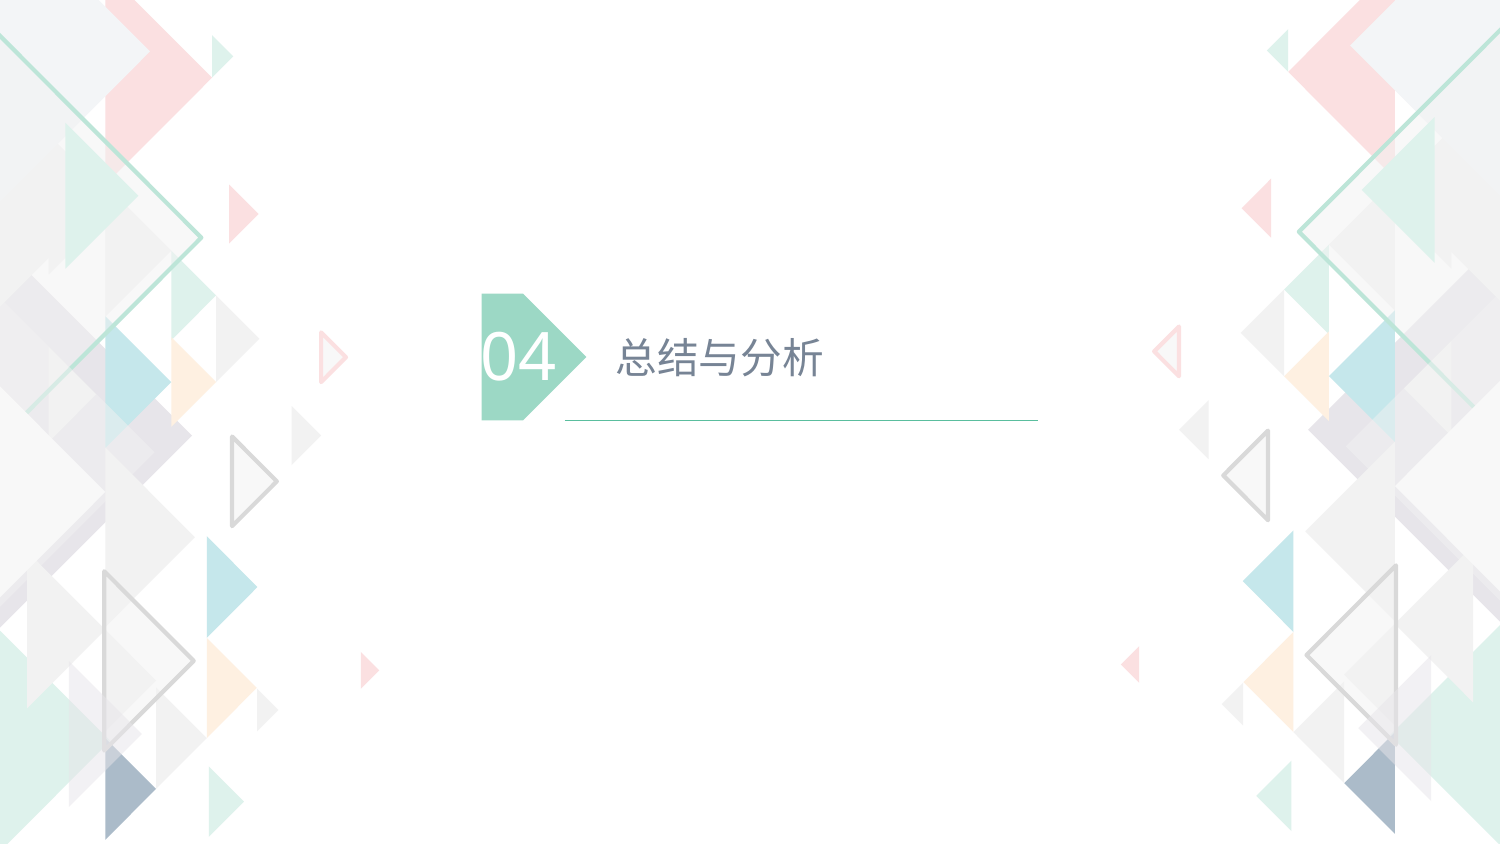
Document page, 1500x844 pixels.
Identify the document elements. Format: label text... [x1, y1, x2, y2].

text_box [469, 293, 587, 421]
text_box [0, 0, 380, 844]
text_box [1120, 0, 1500, 844]
text_box 总结与分析 [600, 324, 999, 390]
